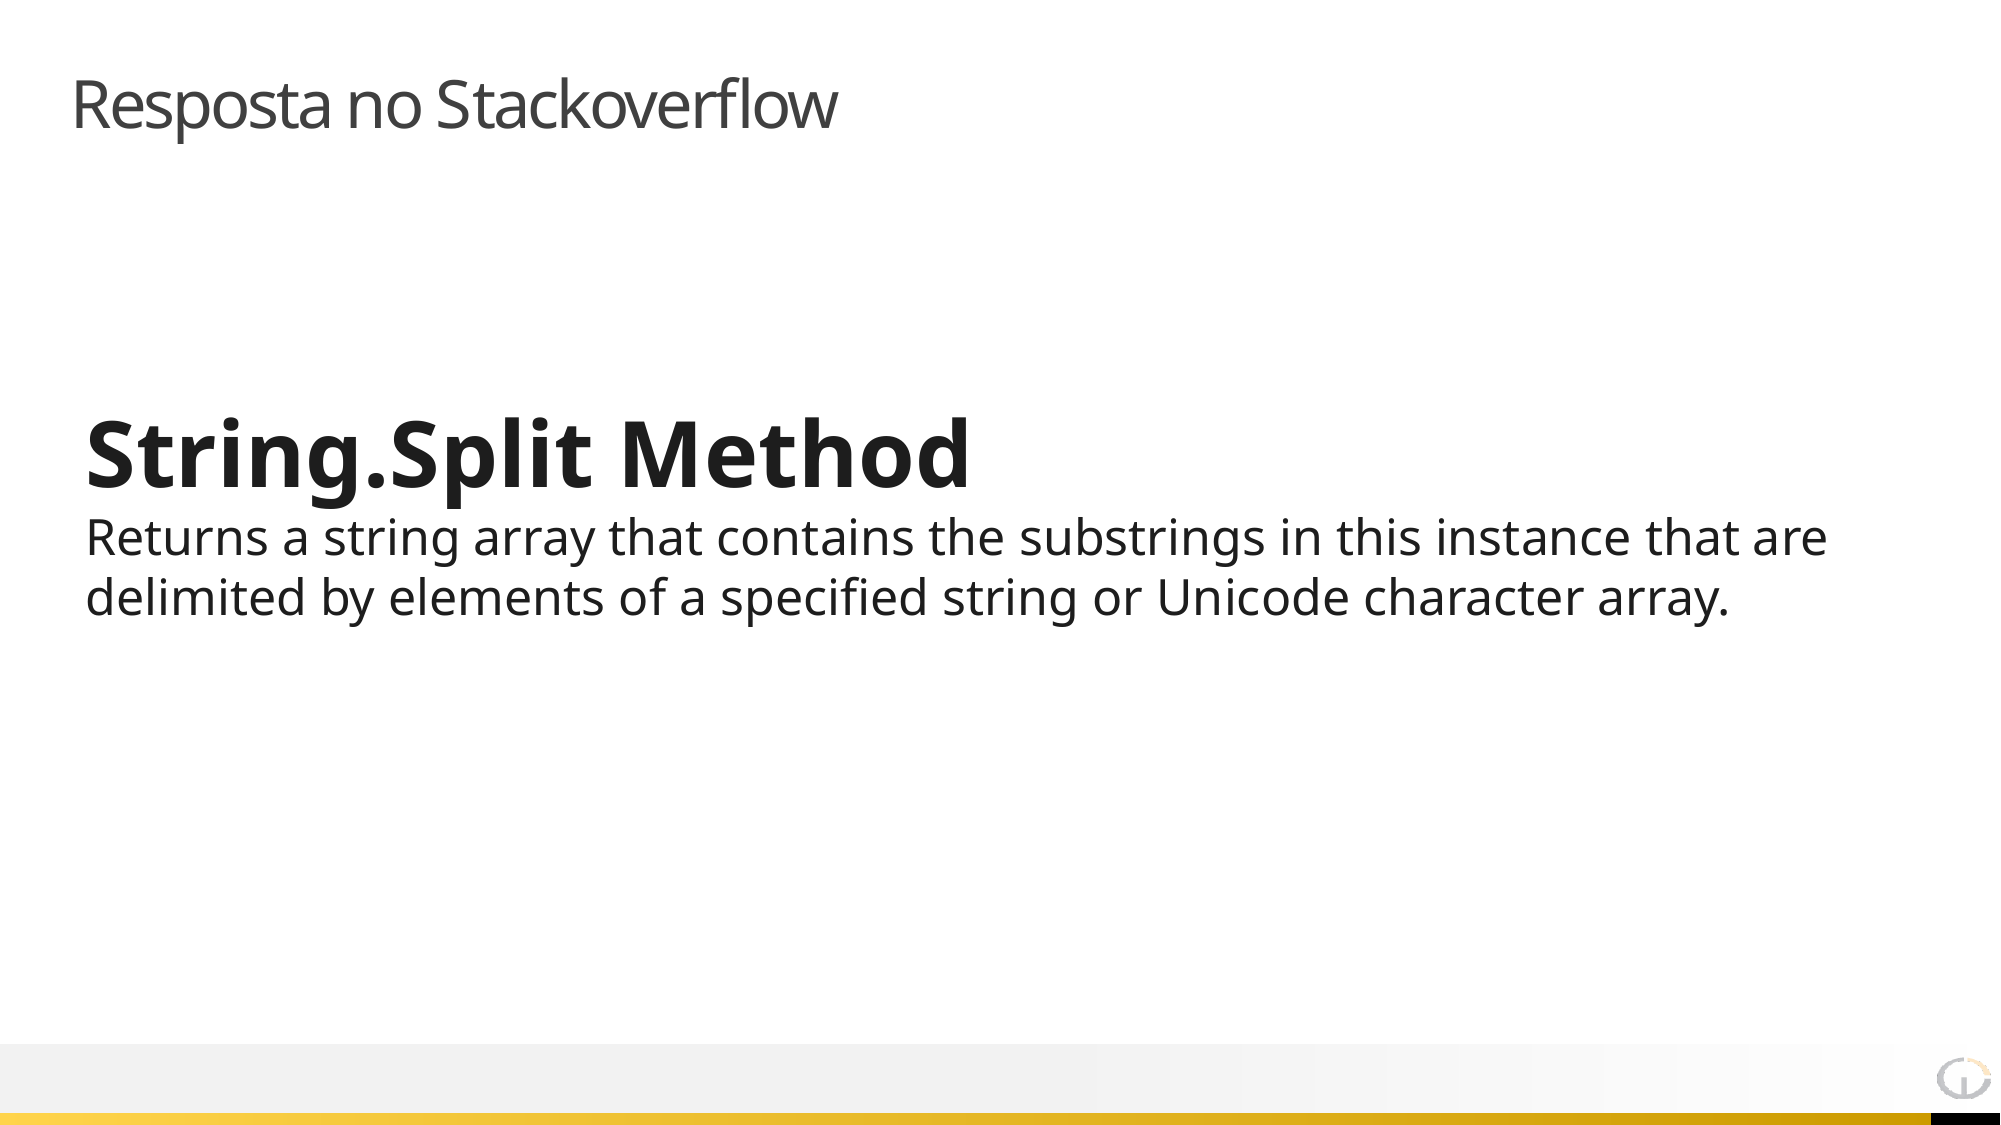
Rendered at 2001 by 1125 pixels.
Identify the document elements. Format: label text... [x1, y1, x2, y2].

title Resposta no Stackoverflow [70, 70, 1932, 142]
text_box String.Split Method Returns a string array that contains the substrings in this instance that are delimited by elements of a specified string or Unicode character array. [70, 388, 1907, 633]
picture [1936, 1057, 1995, 1099]
